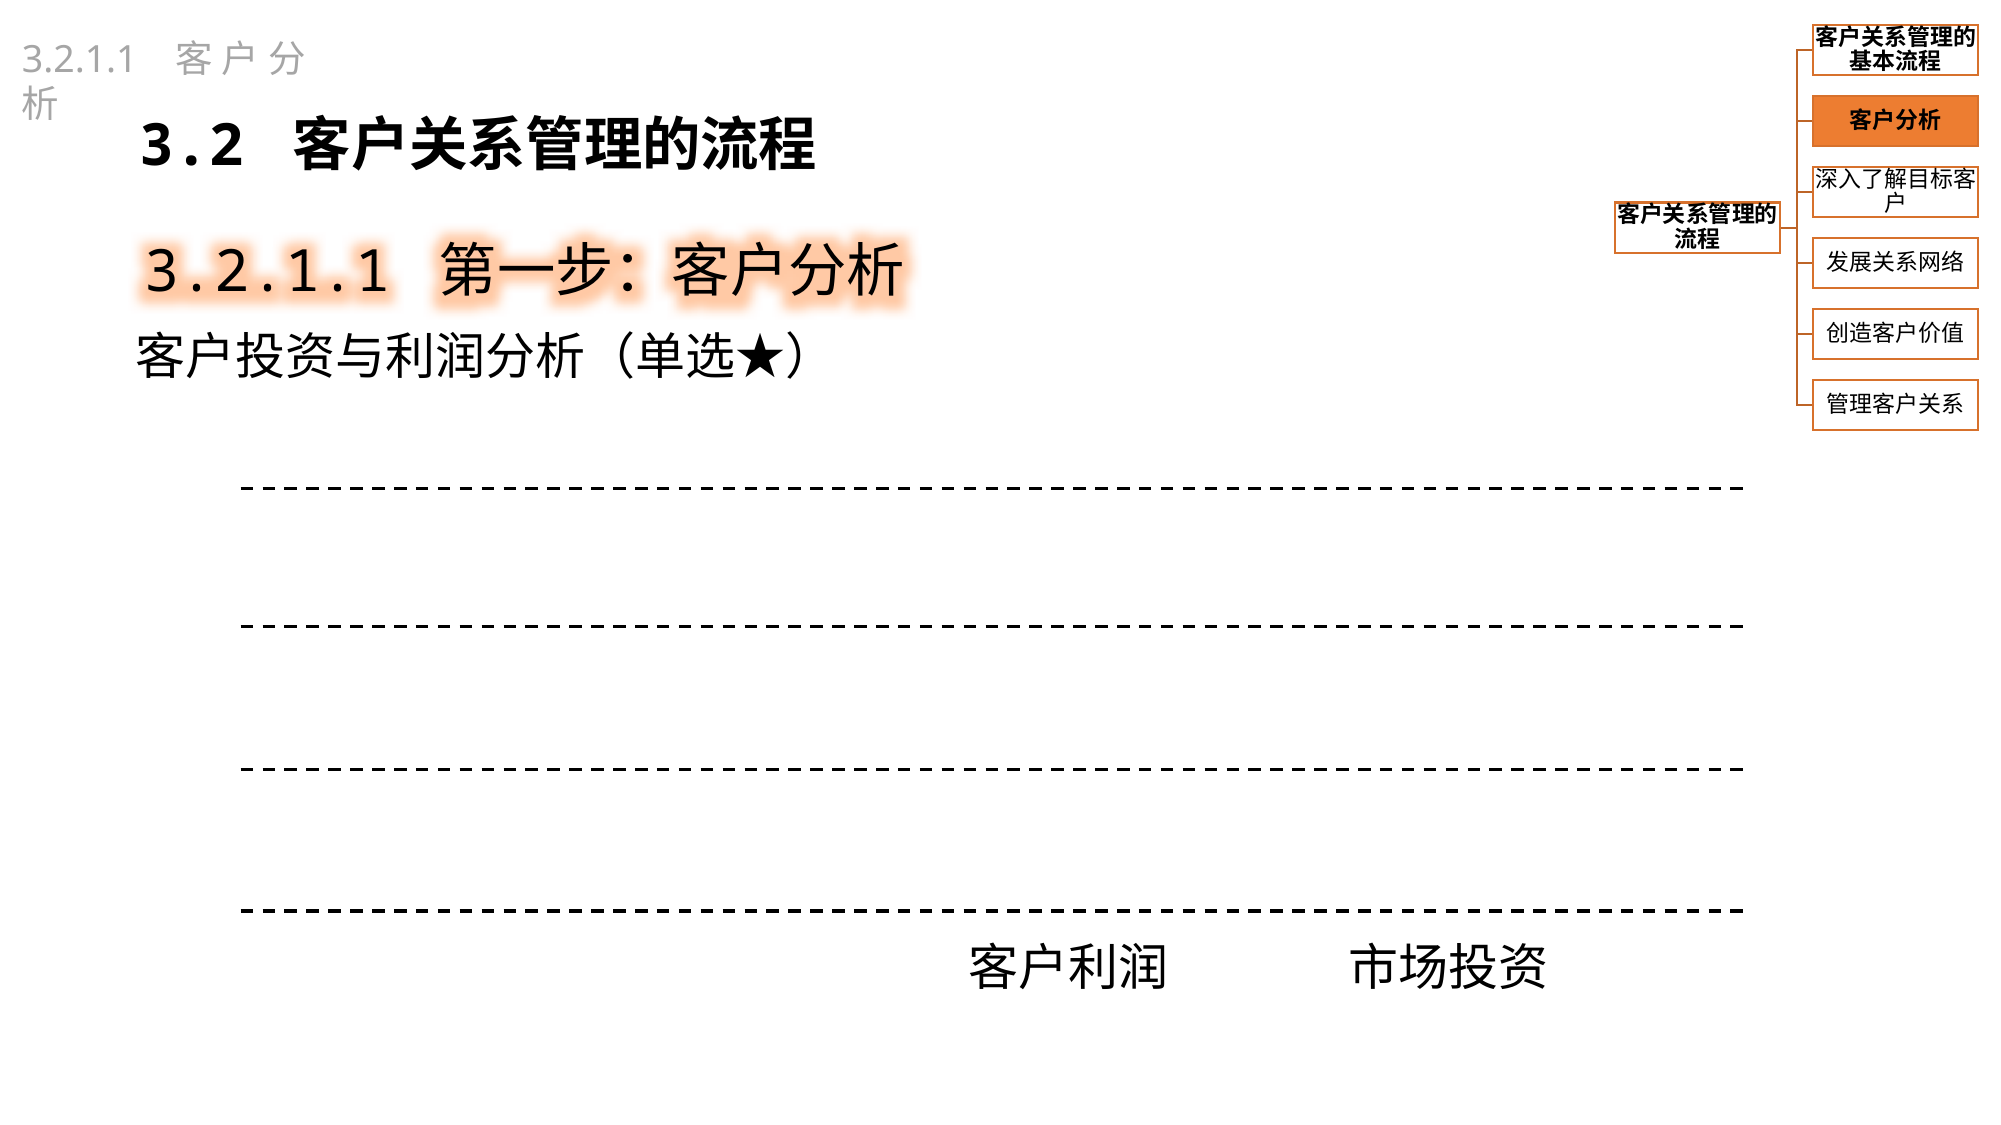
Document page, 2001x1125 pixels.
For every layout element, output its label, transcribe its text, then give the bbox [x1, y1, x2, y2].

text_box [127, 312, 1388, 316]
text_box 3.2.1.1 第一步：客户分析 [126, 190, 1388, 312]
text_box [240, 488, 1746, 1004]
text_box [1388, 24, 2000, 431]
table_cell 产业条件可以改变 [124, 187, 1388, 316]
text_box 3.2 客户关系管理的流程 [120, 97, 1388, 174]
text_box 客户投资与利润分析（单选★） [120, 332, 1388, 392]
text_box 3.2.1.1 客户分析 [7, 27, 321, 88]
